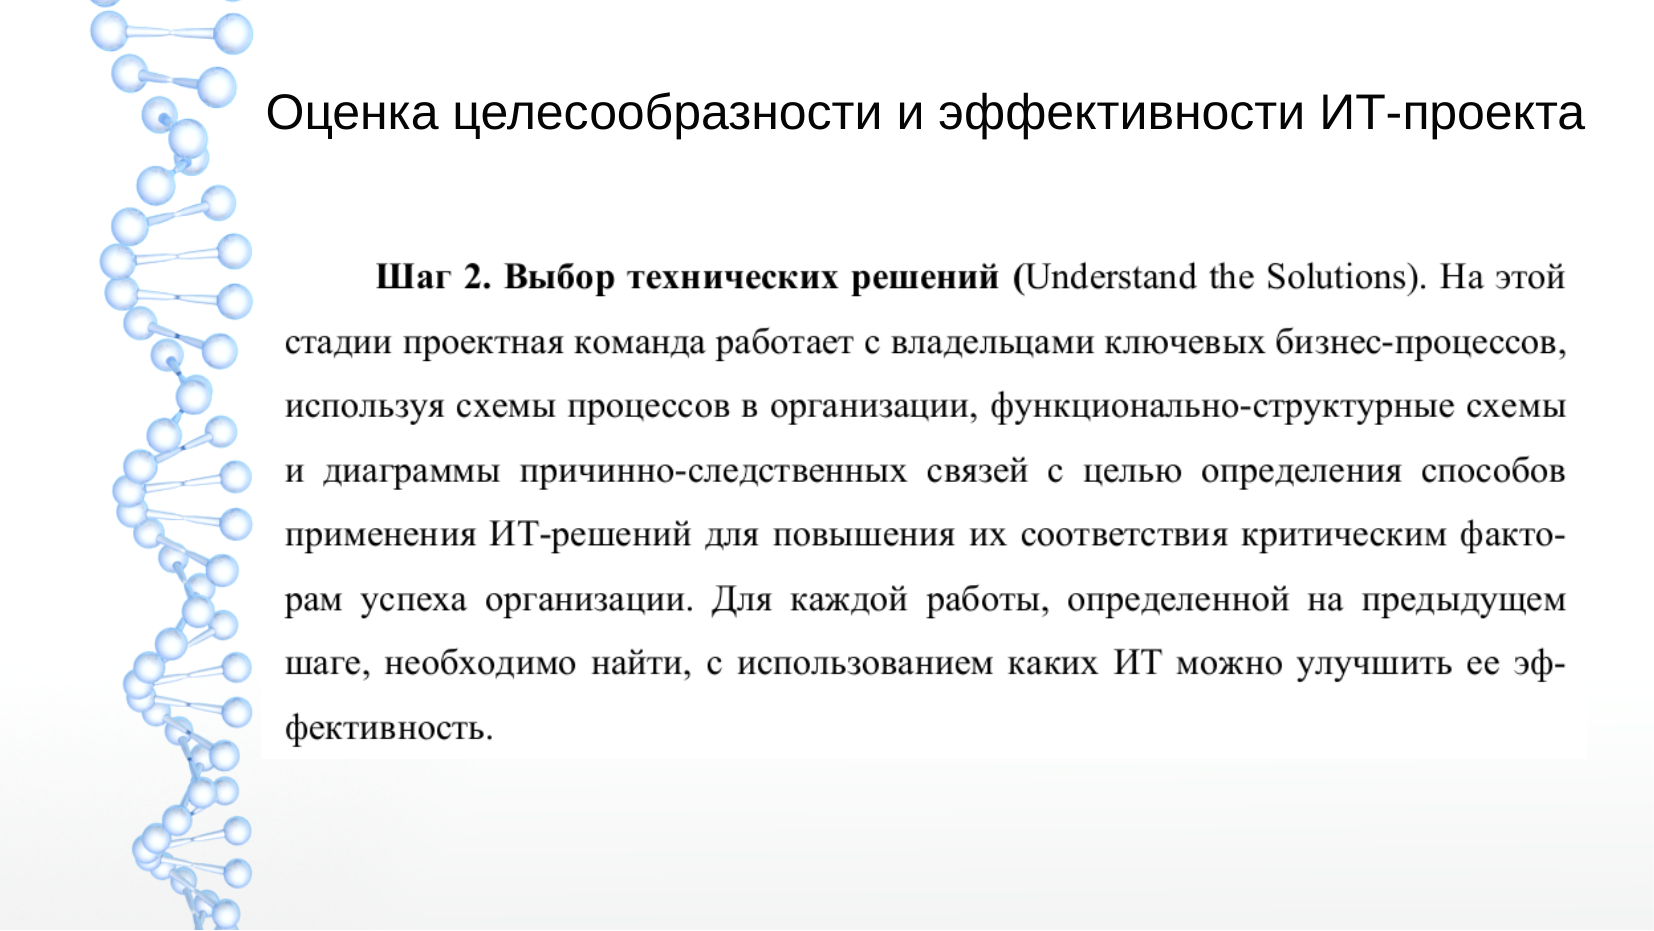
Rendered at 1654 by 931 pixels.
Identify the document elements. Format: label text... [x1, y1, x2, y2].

picture [0, 0, 1654, 930]
text_box Оценка целесообразности и эффективности ИТ-проекта [265, 35, 1595, 189]
